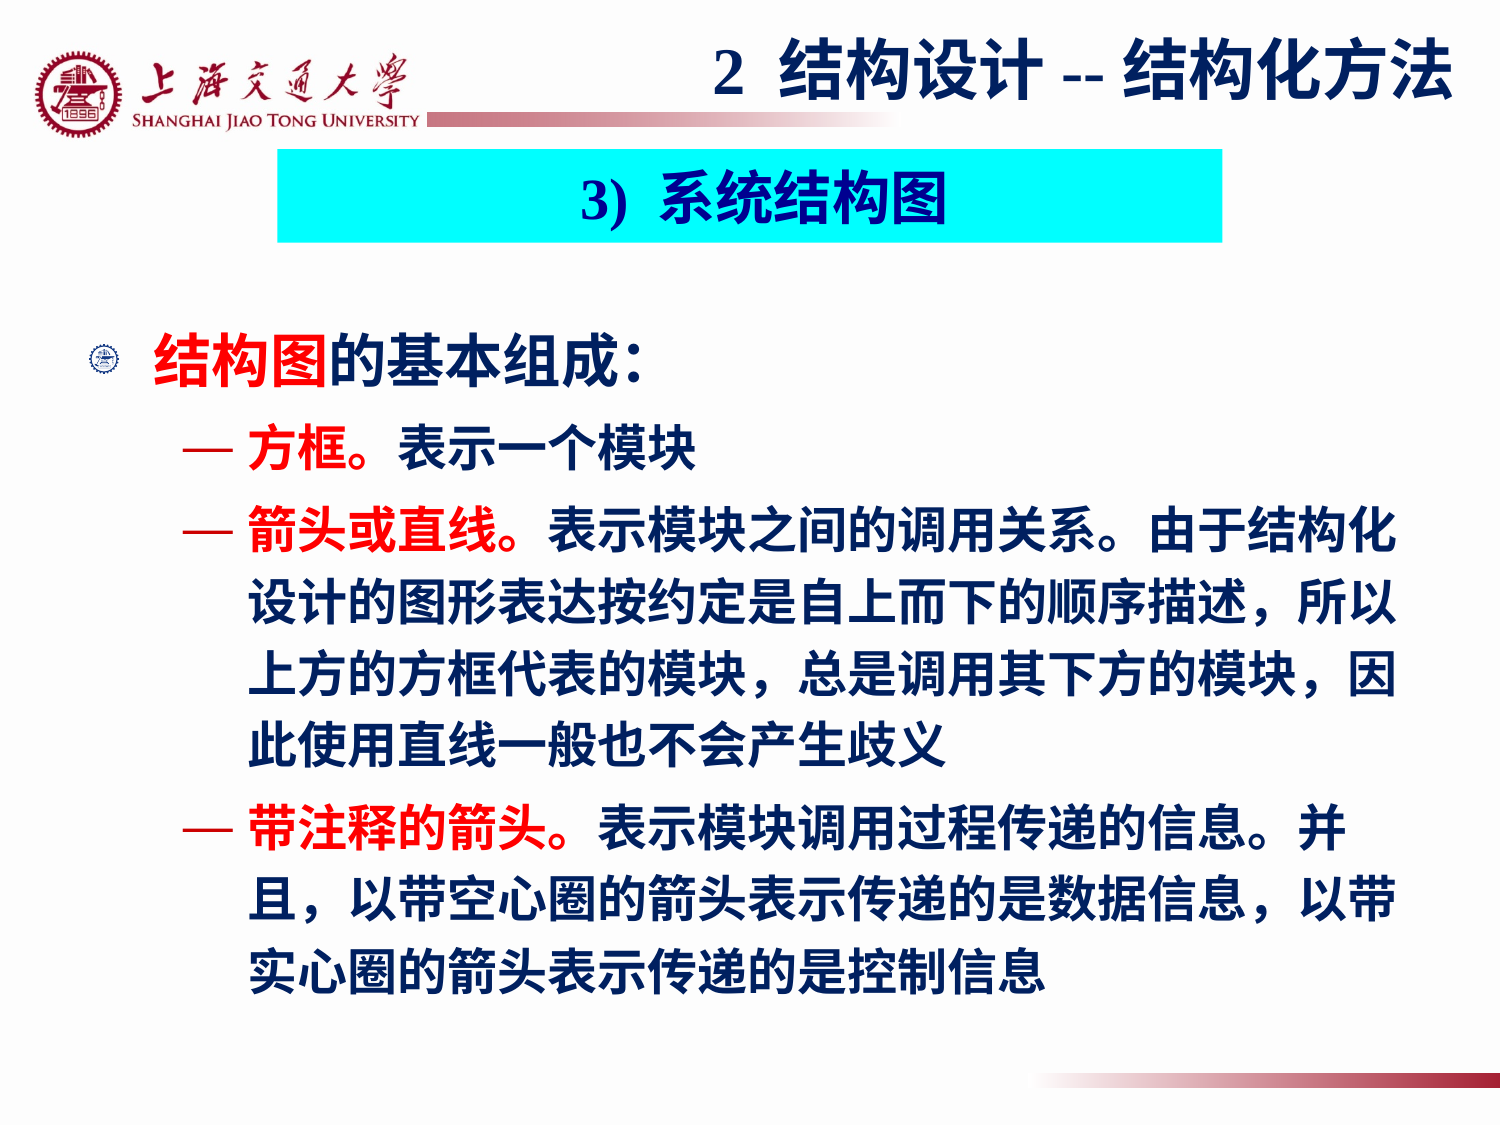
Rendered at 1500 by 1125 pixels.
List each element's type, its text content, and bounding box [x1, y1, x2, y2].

list 结构图的基本组成： 方框。表示一个模块 箭头或直线。表示模块之间的调用关系。由于结构化设计的图形表达按约定是自上而下的顺序描述，所以上方的方框代表的模块，总是调用其下方的模块，因此使用直线一般也不会产生歧义 带注释的箭头。表示模块调用过程传递的信息。并且，以带空心圈的箭头表示传递的是数据信息，以带实心圈的箭头表示传递的是控制信息 [64, 302, 1448, 1048]
picture [0, 0, 1500, 1125]
text_box 2 结构设计--结构化方法 [98, 19, 1471, 116]
text_box 3) 系统结构图 [277, 149, 1223, 243]
